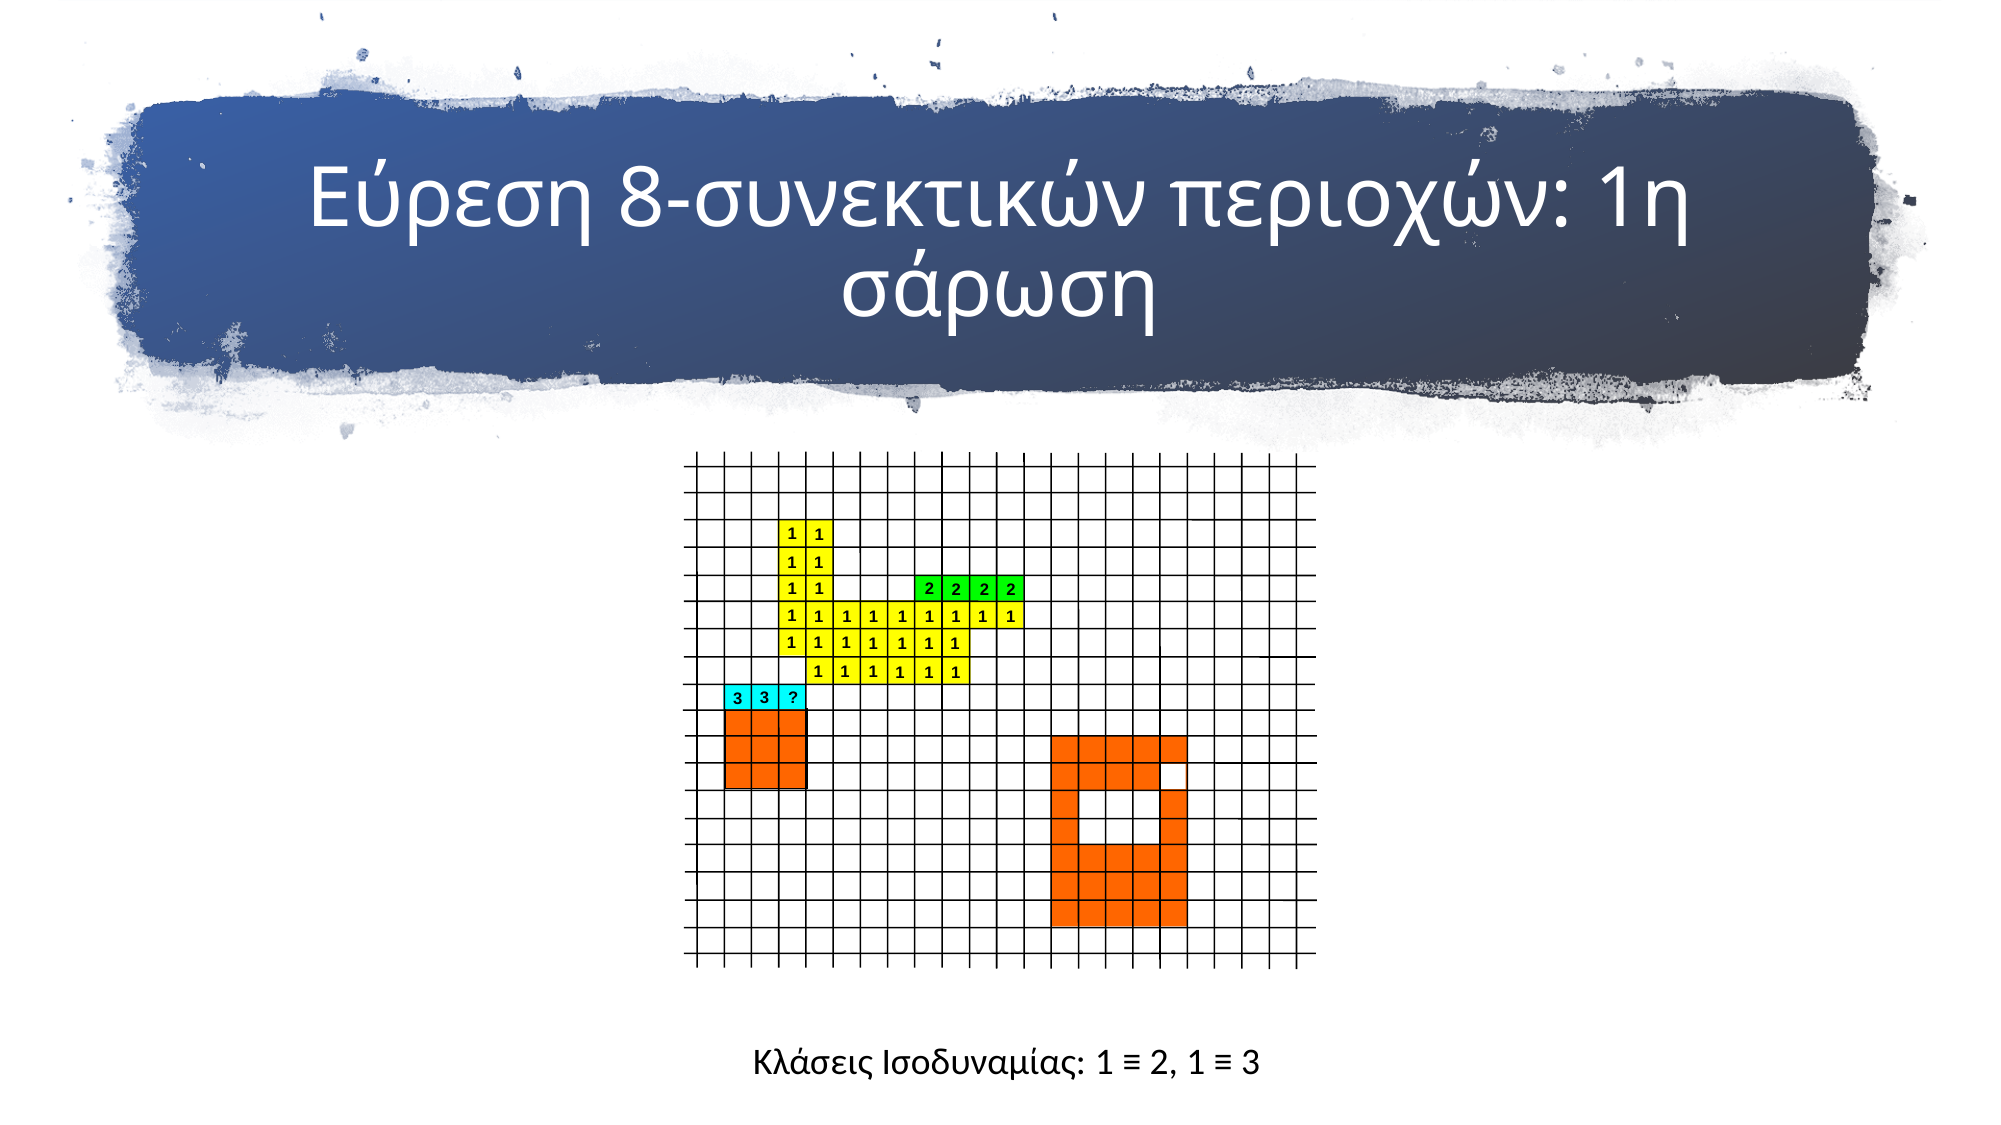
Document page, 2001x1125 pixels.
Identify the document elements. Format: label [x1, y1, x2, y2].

text_box [682, 451, 1317, 970]
picture [0, 0, 2000, 1125]
